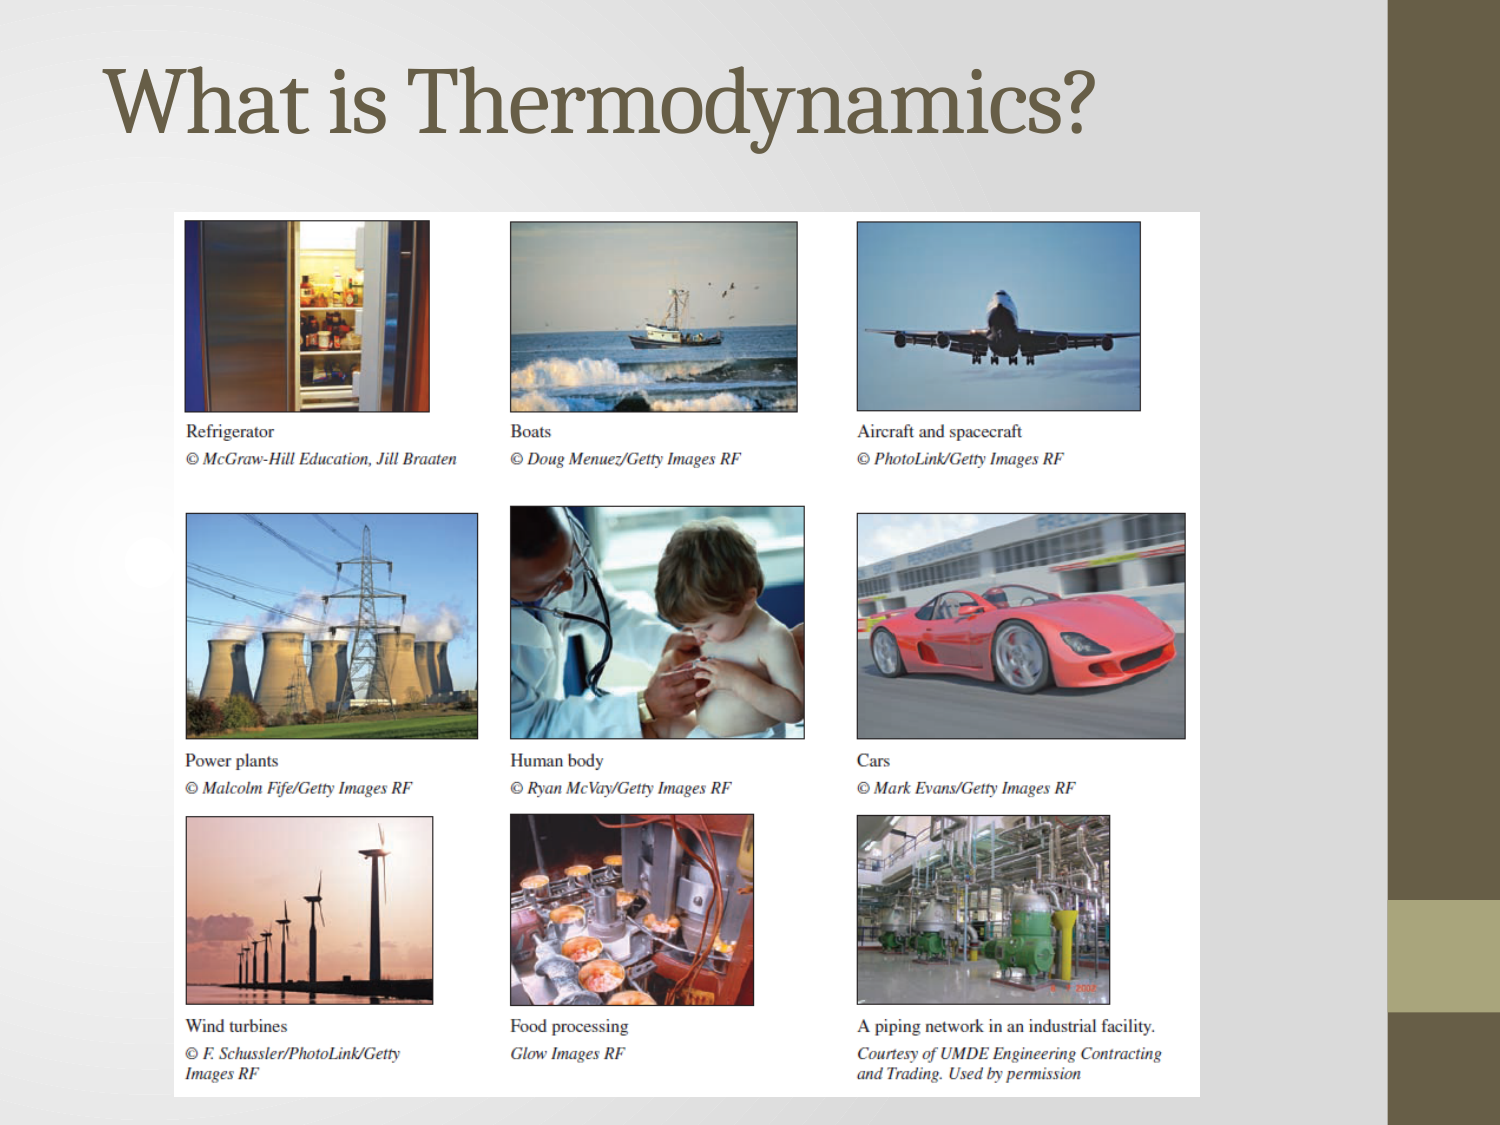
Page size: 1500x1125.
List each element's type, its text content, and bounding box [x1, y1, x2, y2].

title What is Thermodynamics? [87, 1, 1338, 190]
picture [174, 211, 1201, 1097]
